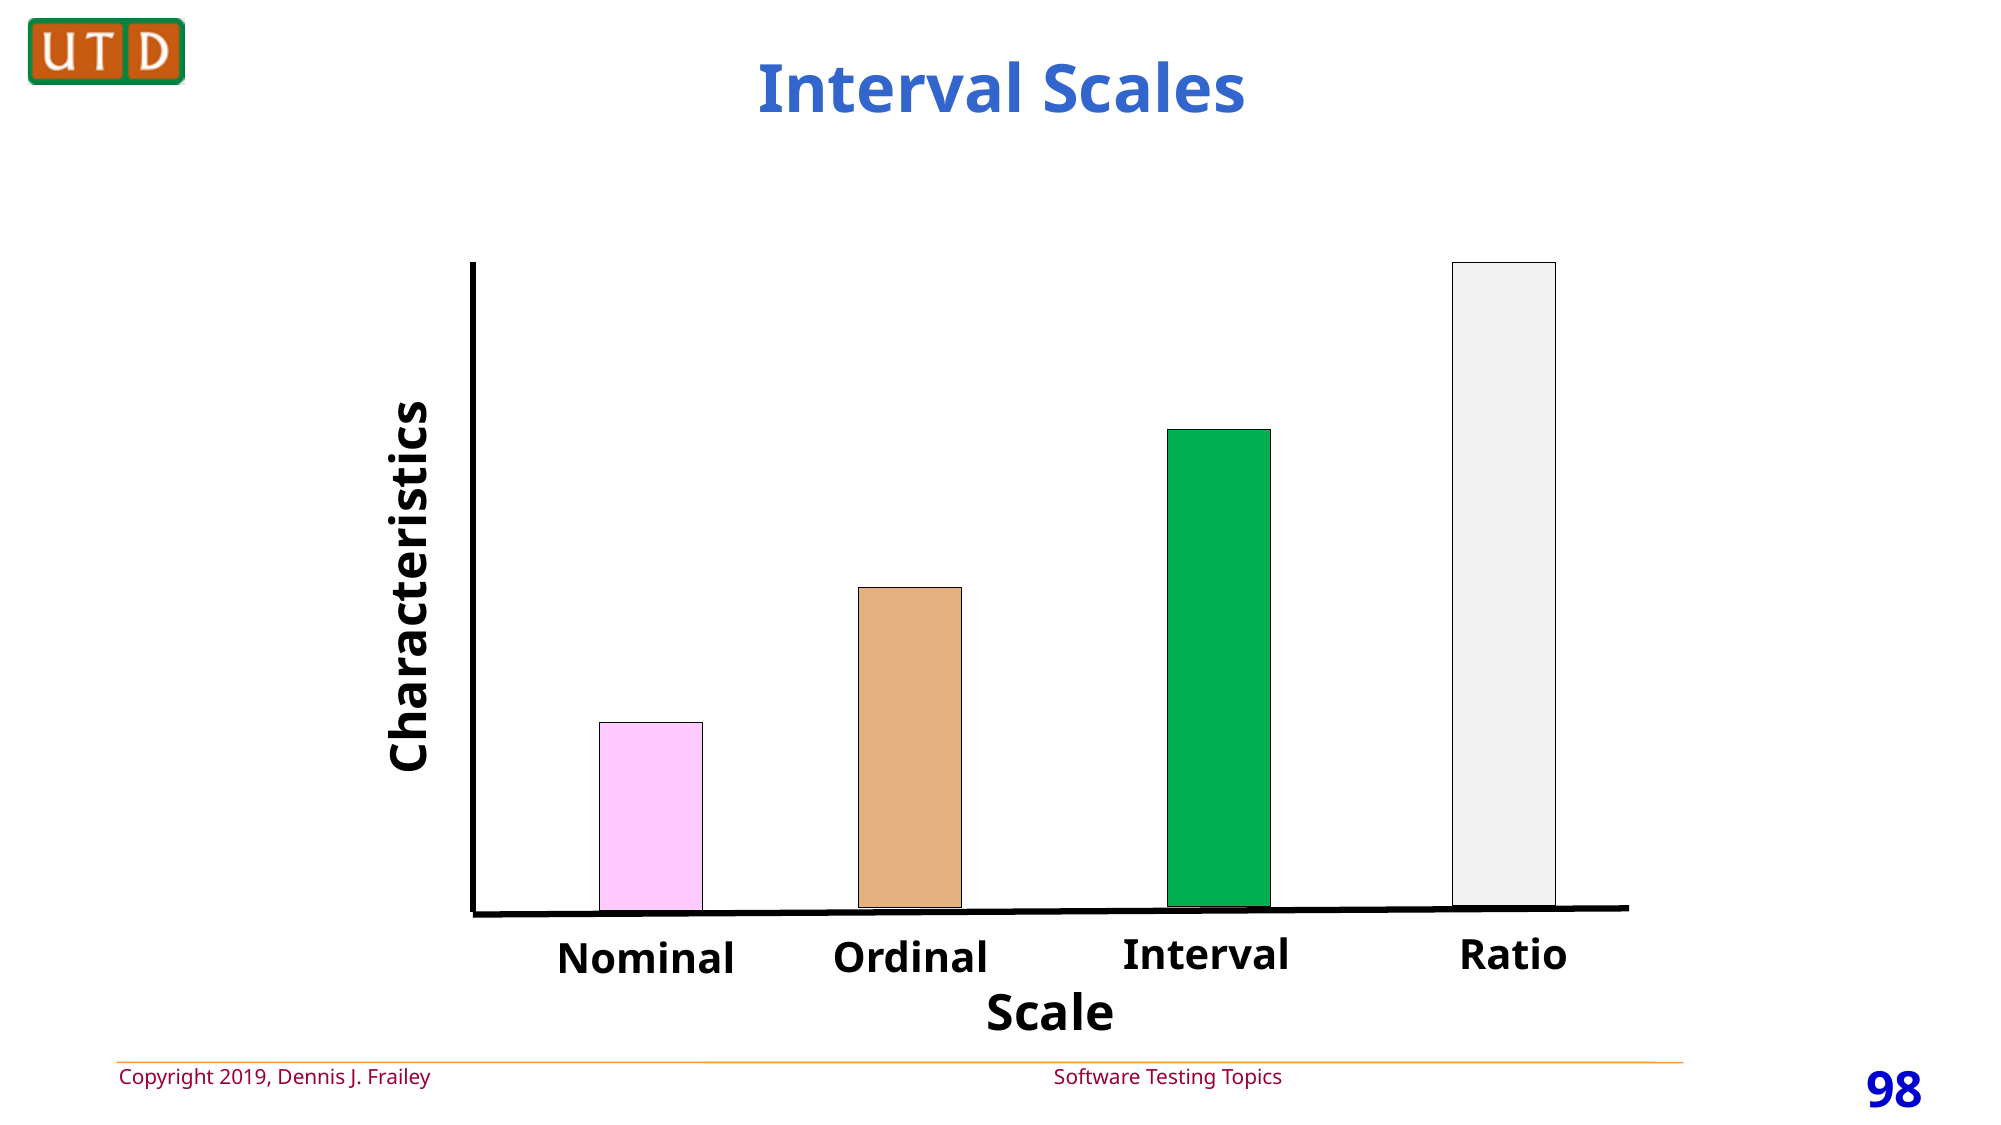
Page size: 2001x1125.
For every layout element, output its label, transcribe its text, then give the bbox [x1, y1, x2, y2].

text_box Nominal [541, 924, 773, 990]
text_box Ratio [1397, 922, 1630, 986]
text_box Scale [739, 973, 1363, 1048]
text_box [477, 908, 1630, 915]
text_box Characteristics [369, 276, 445, 899]
text_box [1167, 429, 1271, 906]
text_box Ordinal [817, 924, 1049, 989]
text_box [1452, 262, 1556, 906]
title Interval Scales [478, 43, 1526, 129]
text_box [858, 587, 962, 906]
text_box [599, 722, 703, 906]
picture [27, 18, 185, 85]
text_box Interval [1108, 924, 1340, 986]
